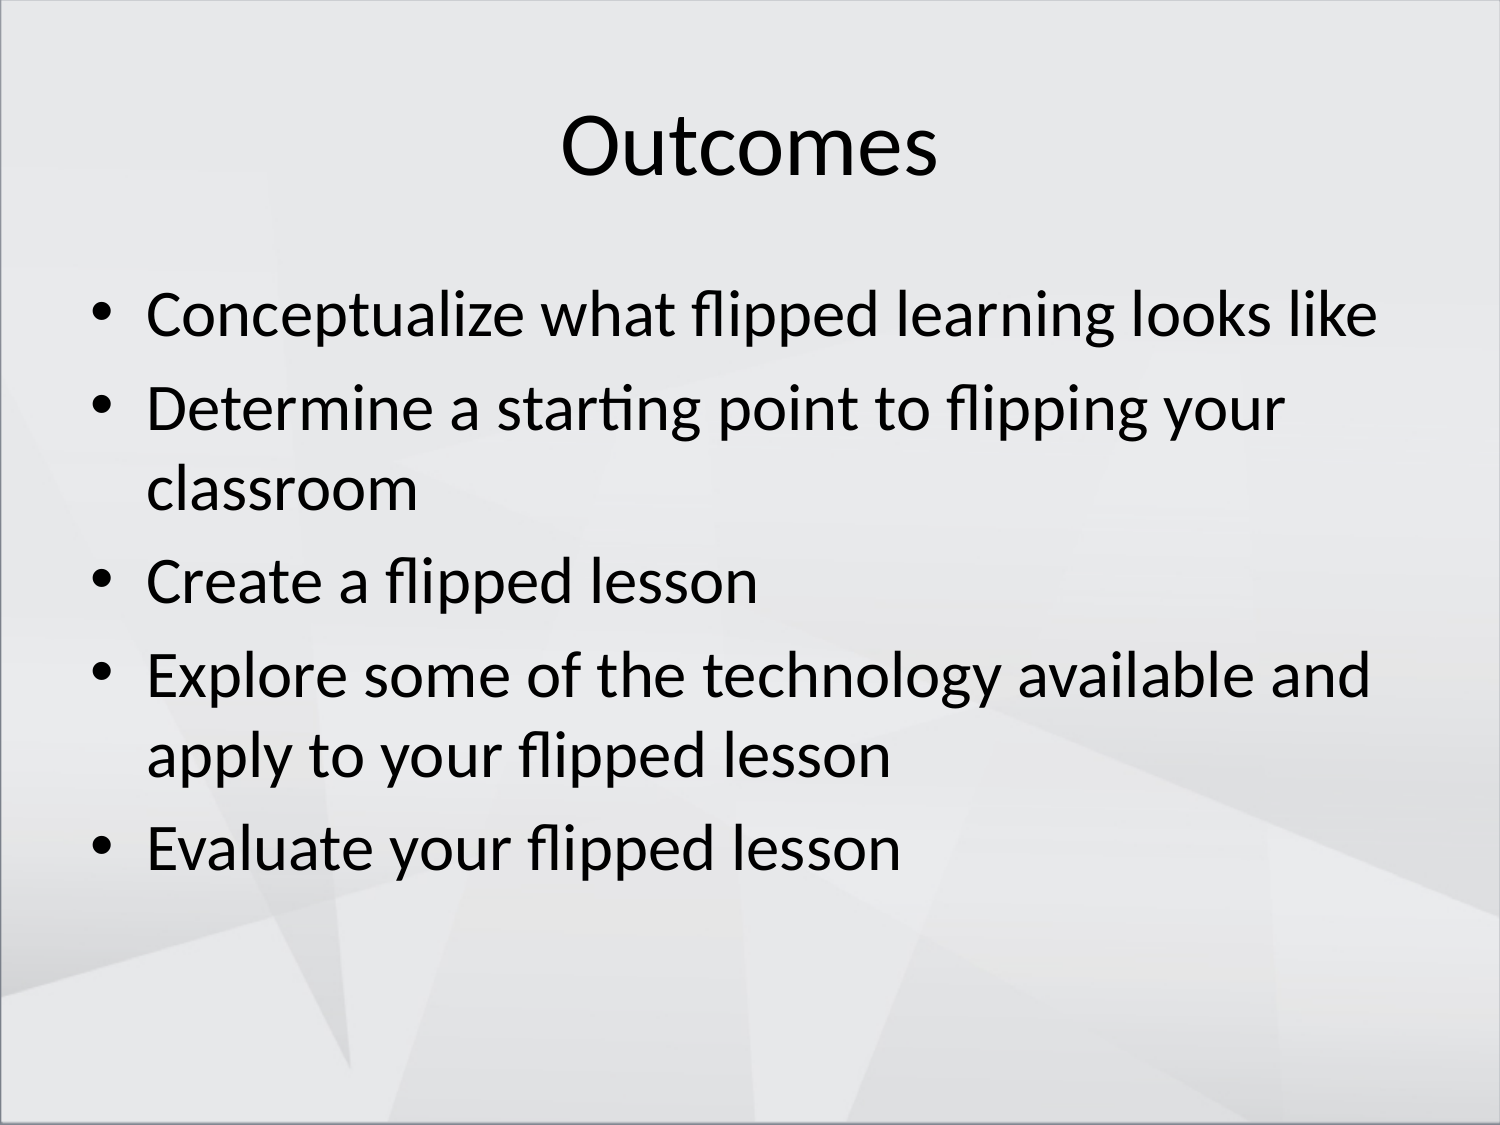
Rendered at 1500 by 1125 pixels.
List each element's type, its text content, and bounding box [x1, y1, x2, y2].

list Conceptualize what flipped learning looks like Determine a starting point to flipping your classroom Create a flipped lesson Explore some of the technology available and apply to your flipped lesson Evaluate your flipped lesson [75, 262, 1425, 1005]
picture [0, 0, 1500, 1125]
title Outcomes [75, 45, 1425, 233]
